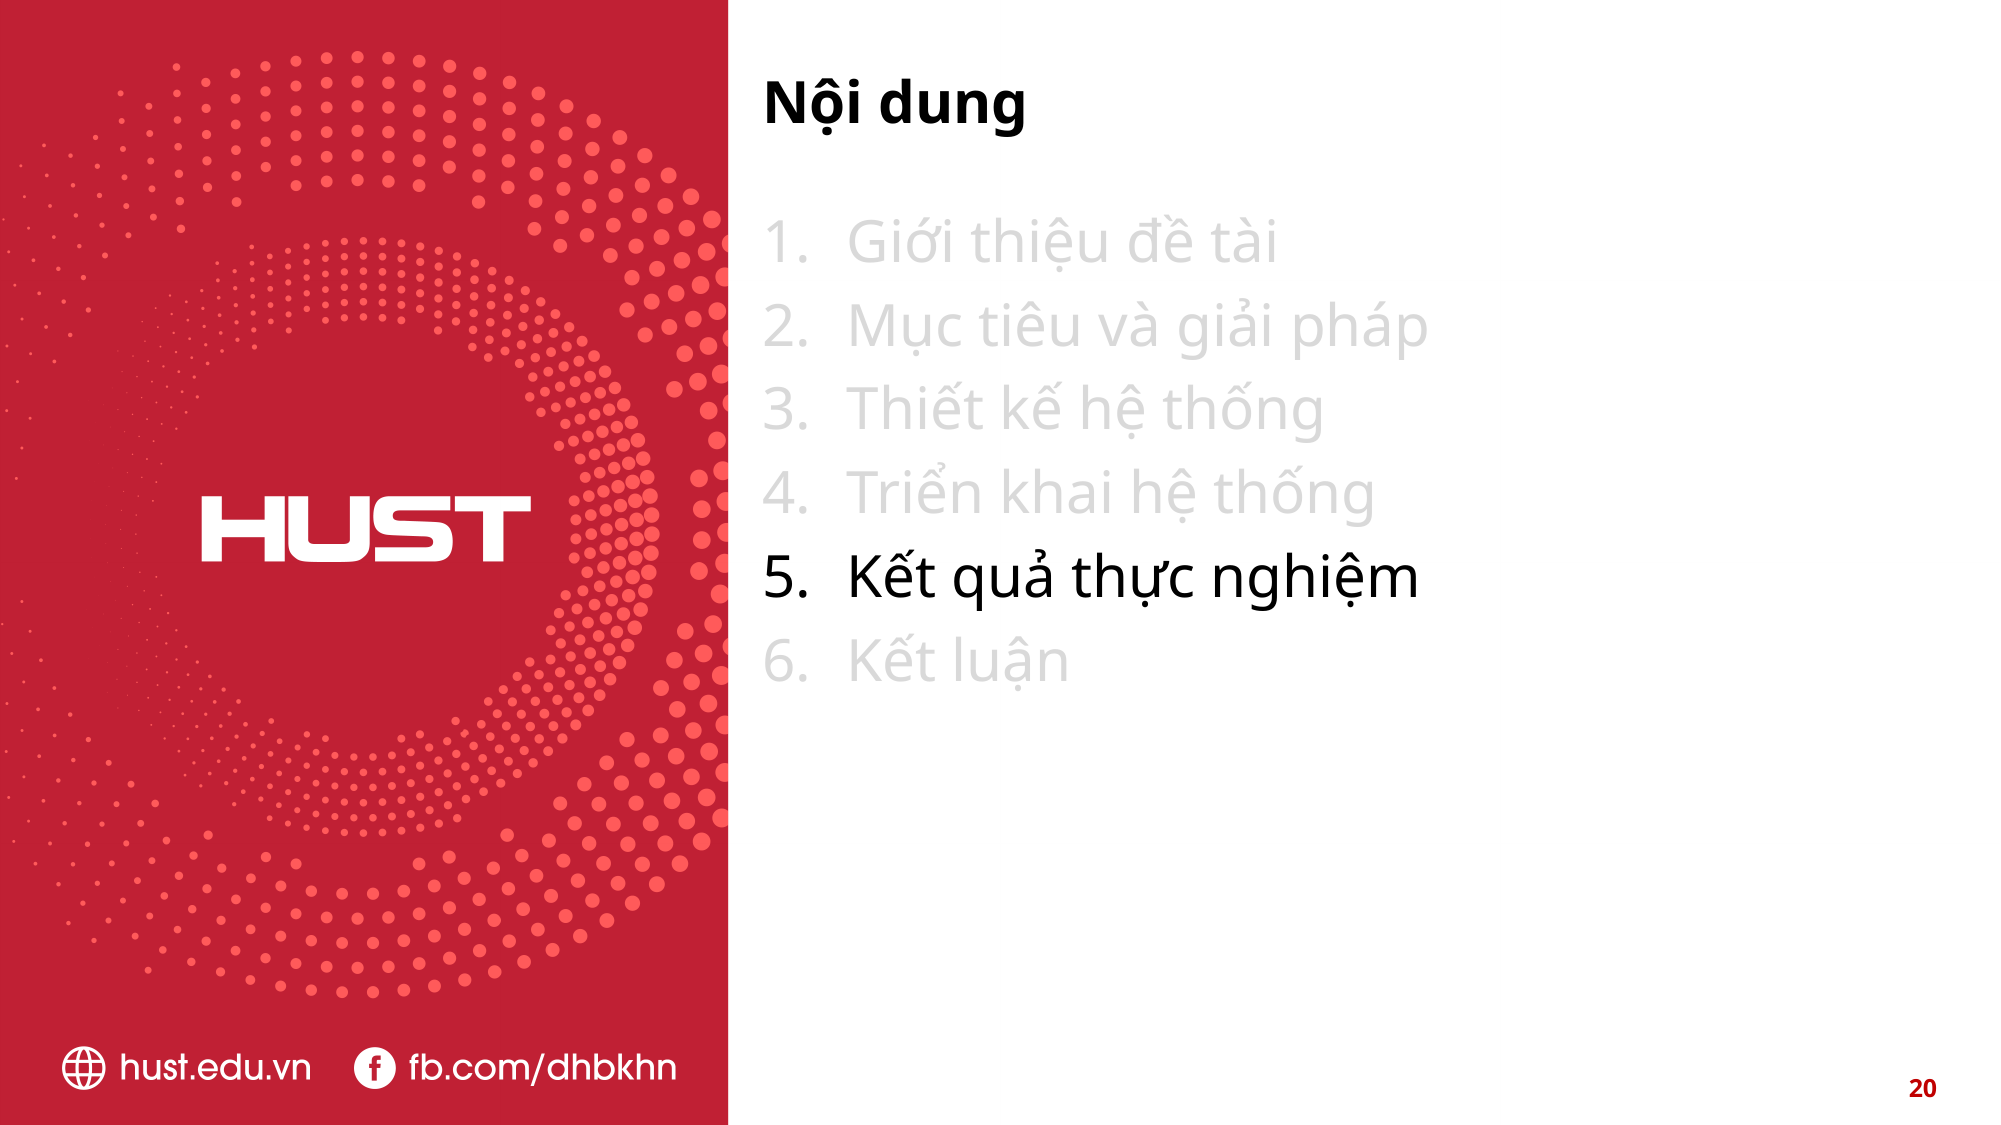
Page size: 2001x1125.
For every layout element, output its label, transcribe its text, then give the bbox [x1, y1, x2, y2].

picture [0, 0, 2001, 1125]
slide_number 20 [1502, 1065, 1953, 1125]
title Nội dung [747, 66, 1961, 138]
list Giới thiệu đề tài Mục tiêu và giải pháp Thiết kế hệ thống Triển khai hệ thống Kết quả thực nghiệm Kết luận [747, 204, 1961, 1059]
